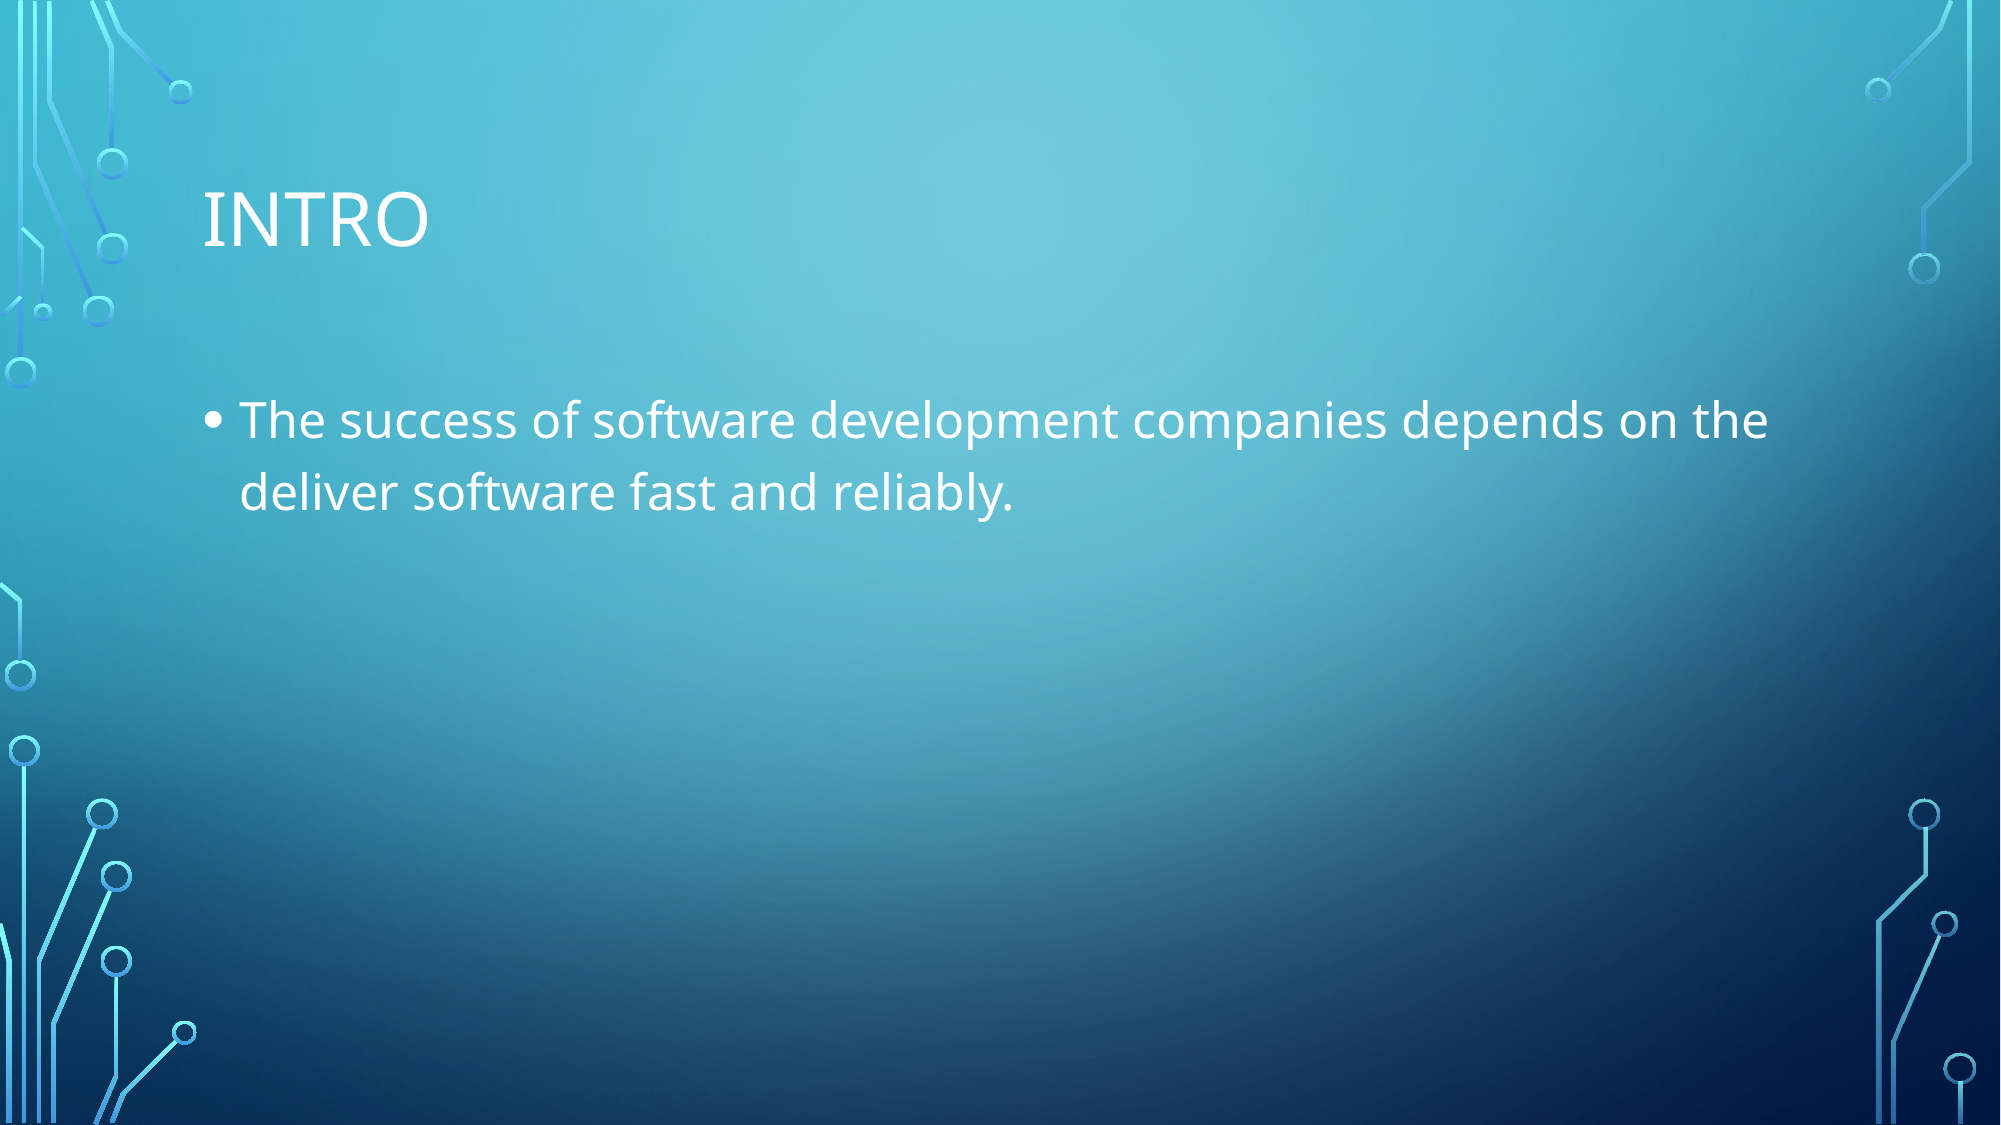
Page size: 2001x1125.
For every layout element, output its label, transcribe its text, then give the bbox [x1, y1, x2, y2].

list The success of software development companies depends on the deliver software fast and reliably. [187, 369, 1813, 950]
title INTRO [187, 101, 1813, 344]
